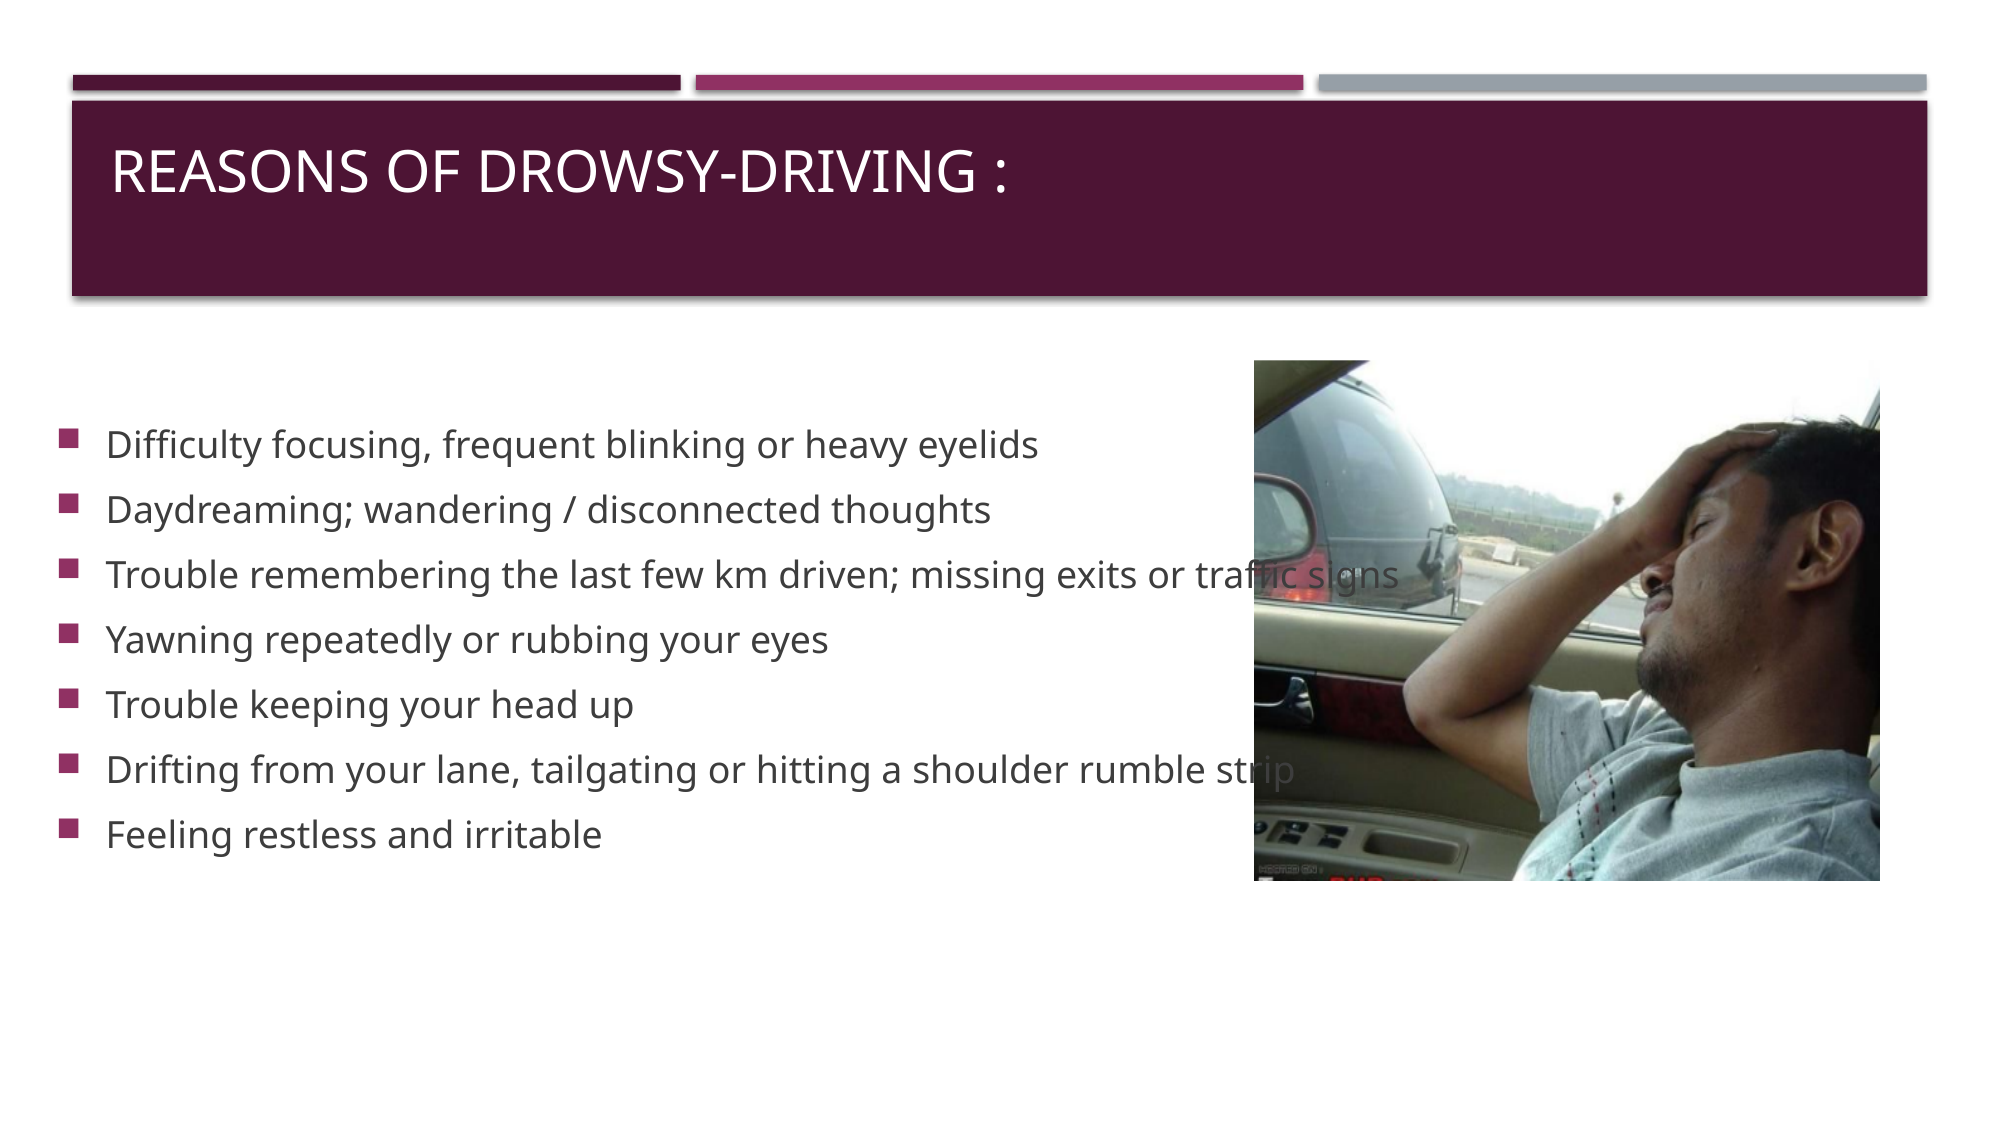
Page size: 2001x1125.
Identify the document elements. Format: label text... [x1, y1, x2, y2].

picture [1253, 358, 1881, 881]
list Difficulty focusing, frequent blinking or heavy eyelids Daydreaming; wandering / disconnected thoughts Trouble remembering the last few km driven; missing exits or traffic signs Yawning repeatedly or rubbing your eyes Trouble keeping your head up Drifting from your lane, tailgating or hitting a shoulder rumble strip Feeling restless and irritable [40, 287, 1451, 925]
title REASONS OF DROWSY-DRIVING​ : [95, 115, 1905, 282]
